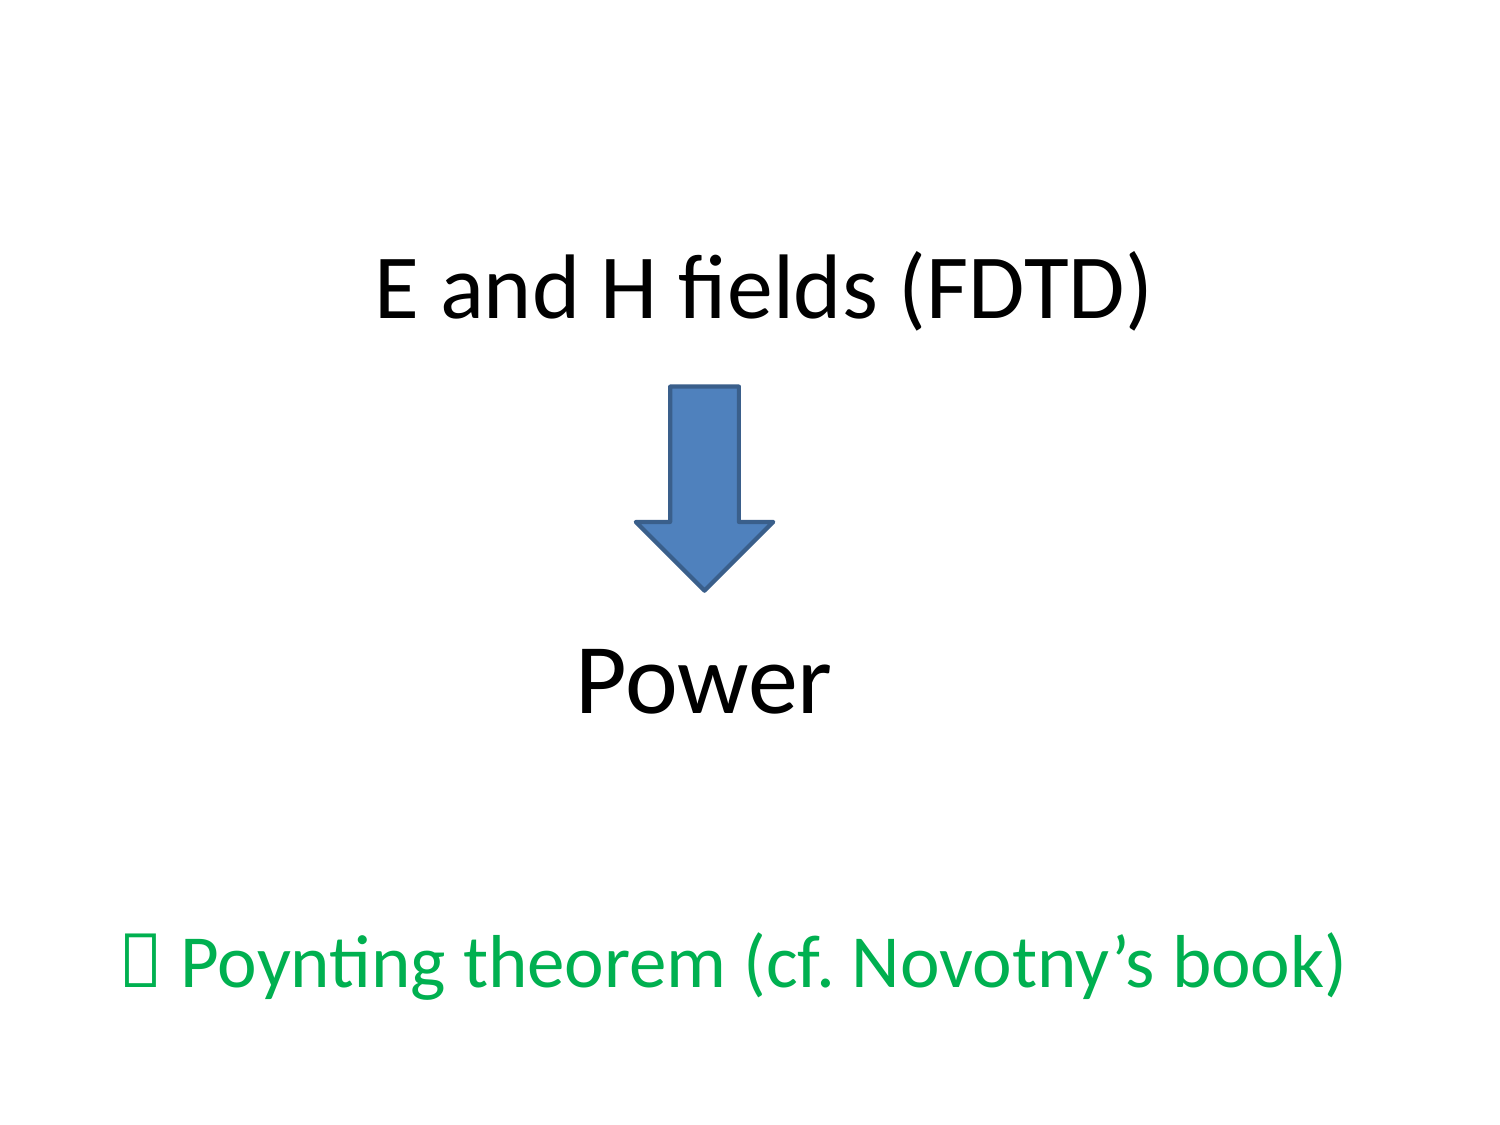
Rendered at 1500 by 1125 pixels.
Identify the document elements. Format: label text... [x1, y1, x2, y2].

text_box Power [561, 606, 848, 741]
text_box E and H fields (FDTD) [86, 219, 1443, 345]
text_box [633, 384, 776, 593]
text_box  Poynting theorem (cf. Novotny’s book) [55, 905, 1412, 1010]
